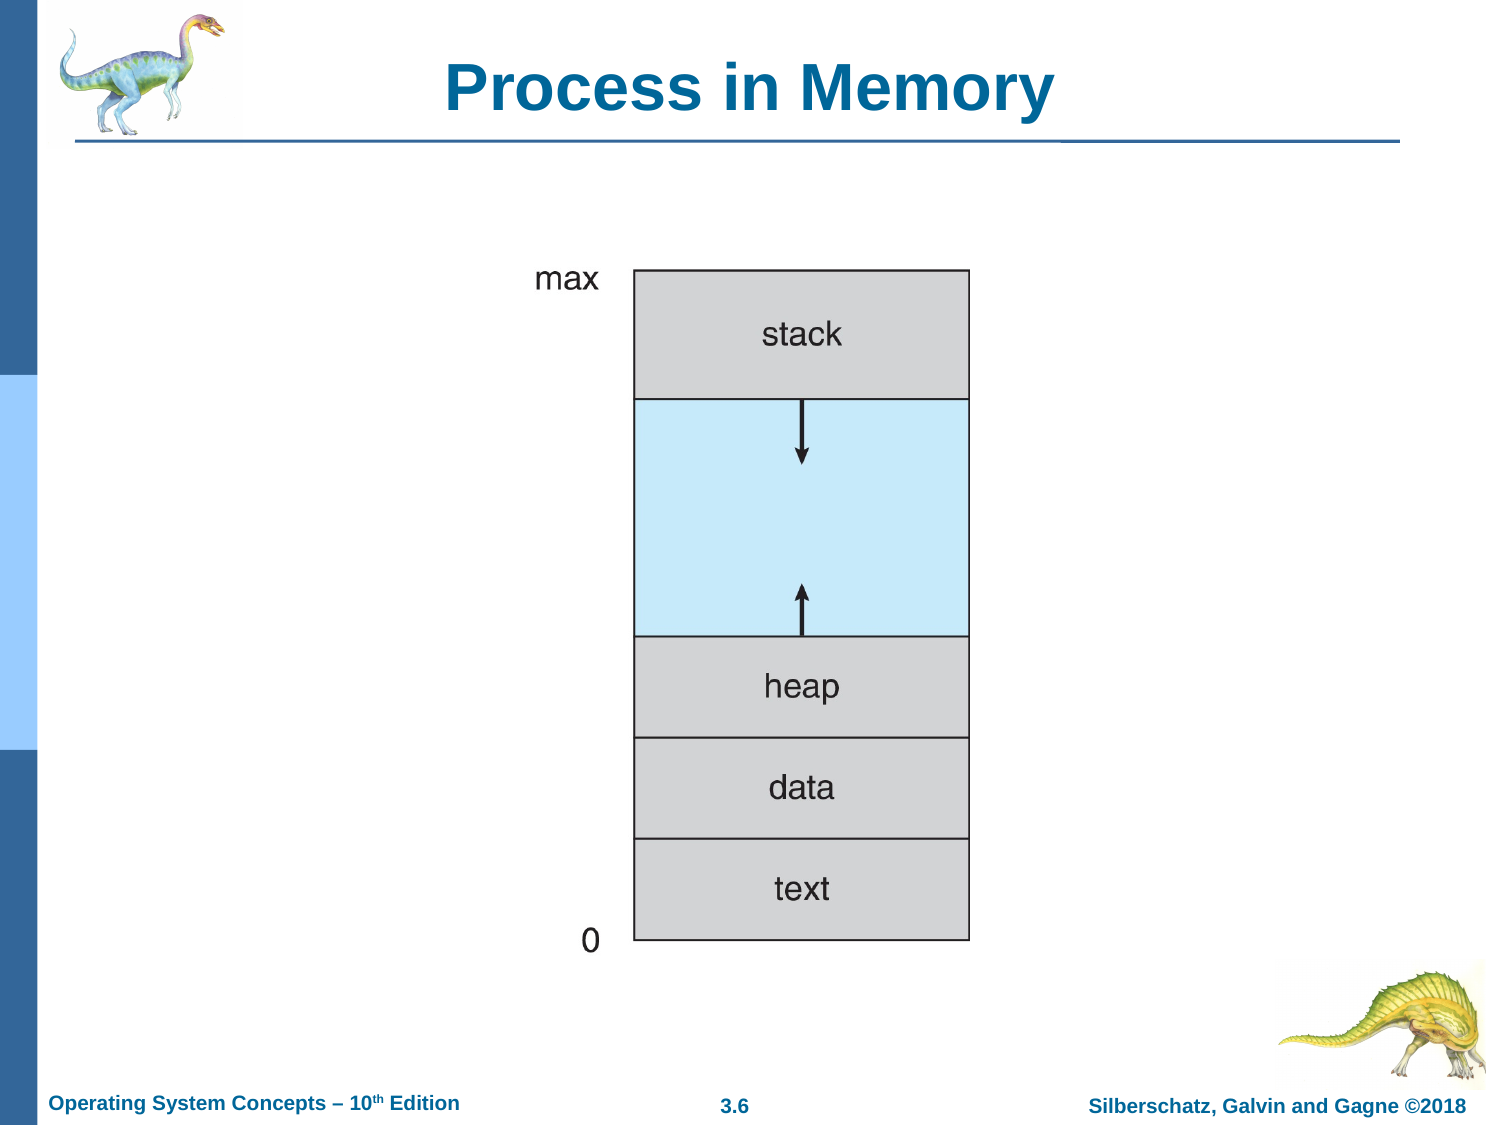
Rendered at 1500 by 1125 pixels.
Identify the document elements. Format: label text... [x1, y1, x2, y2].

picture [1275, 959, 1486, 1090]
picture [534, 261, 971, 960]
picture [46, 0, 243, 149]
title Process in Memory [75, 36, 1425, 131]
